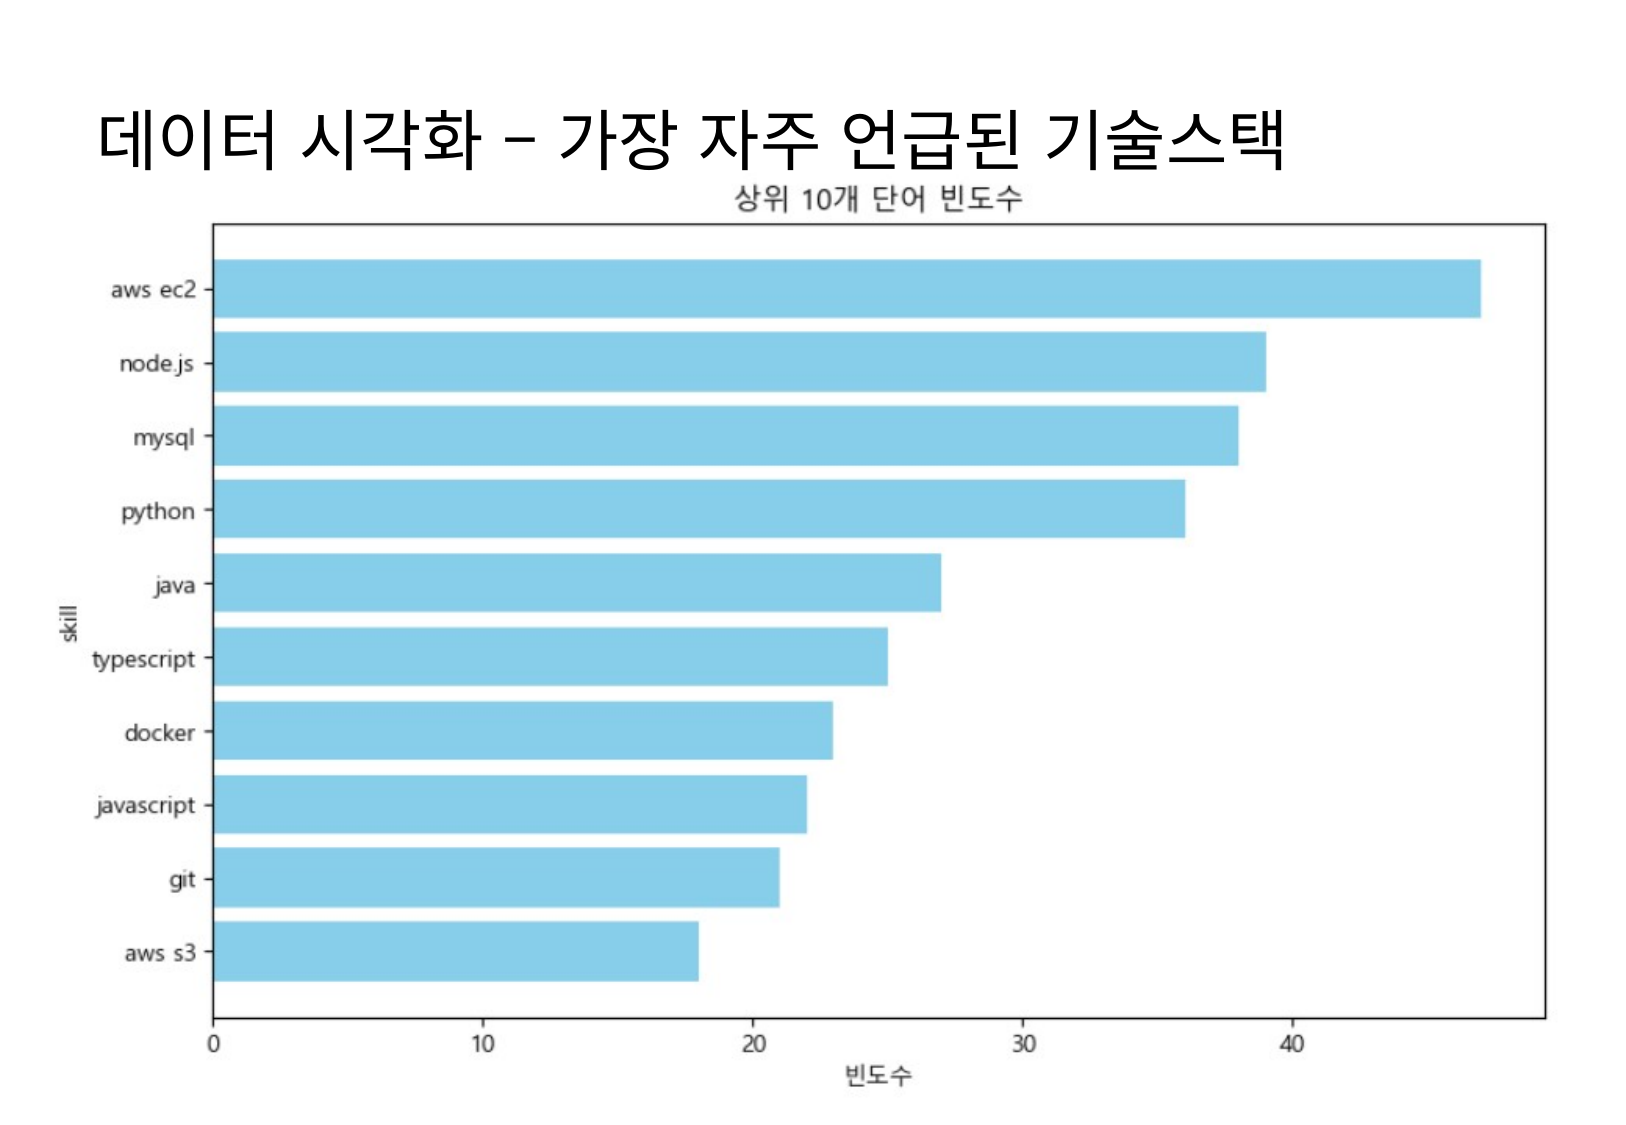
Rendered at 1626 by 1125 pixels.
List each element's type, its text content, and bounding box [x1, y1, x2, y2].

picture [44, 172, 1560, 1105]
title 데이터 시각화 – 가장 자주 언급된 기술스택 [81, 45, 1544, 171]
